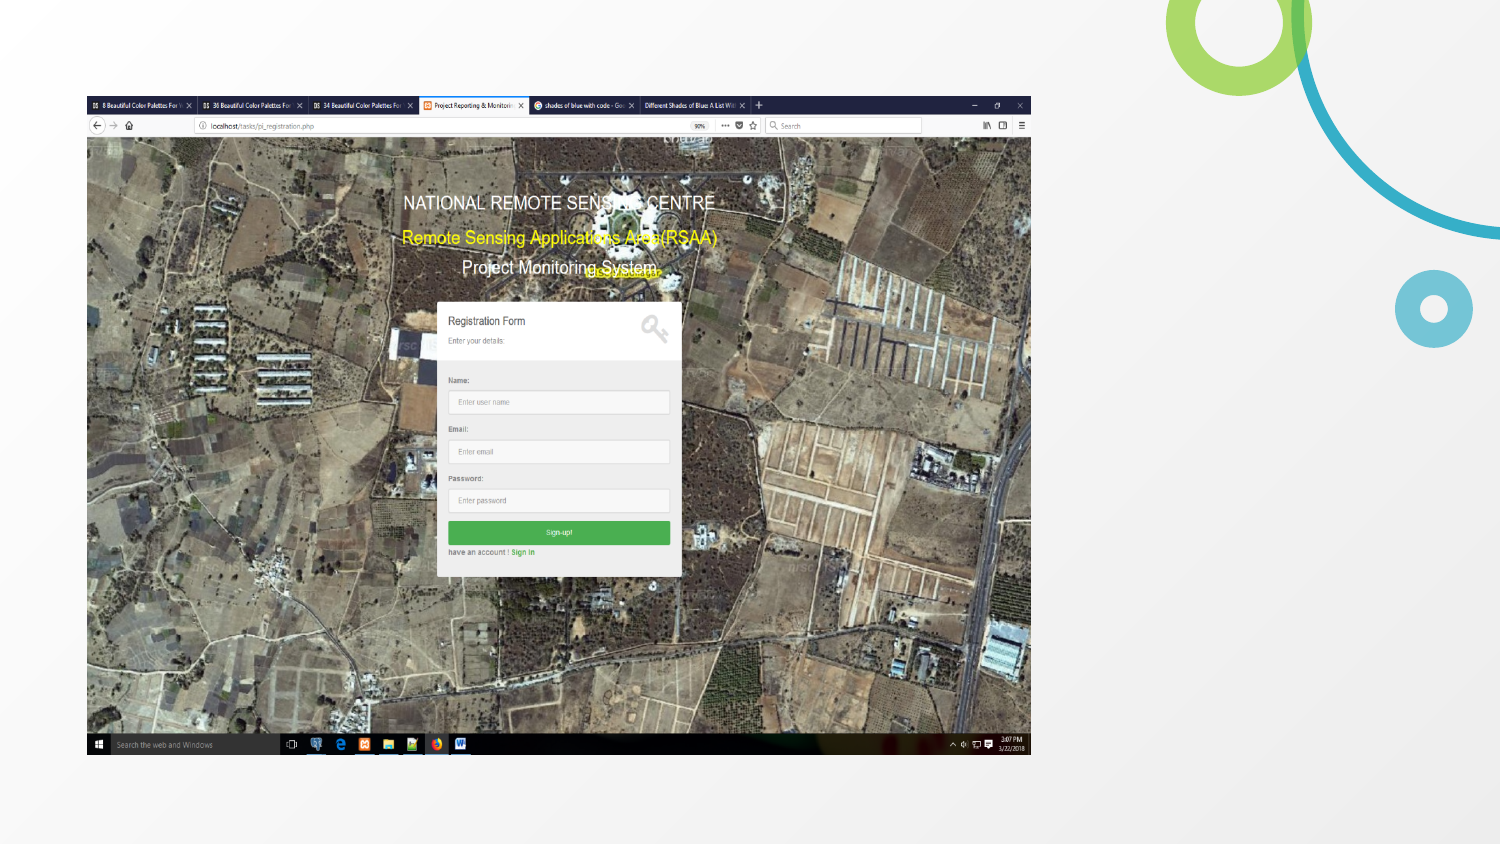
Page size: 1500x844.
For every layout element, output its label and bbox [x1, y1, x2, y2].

list [86, 96, 1031, 755]
